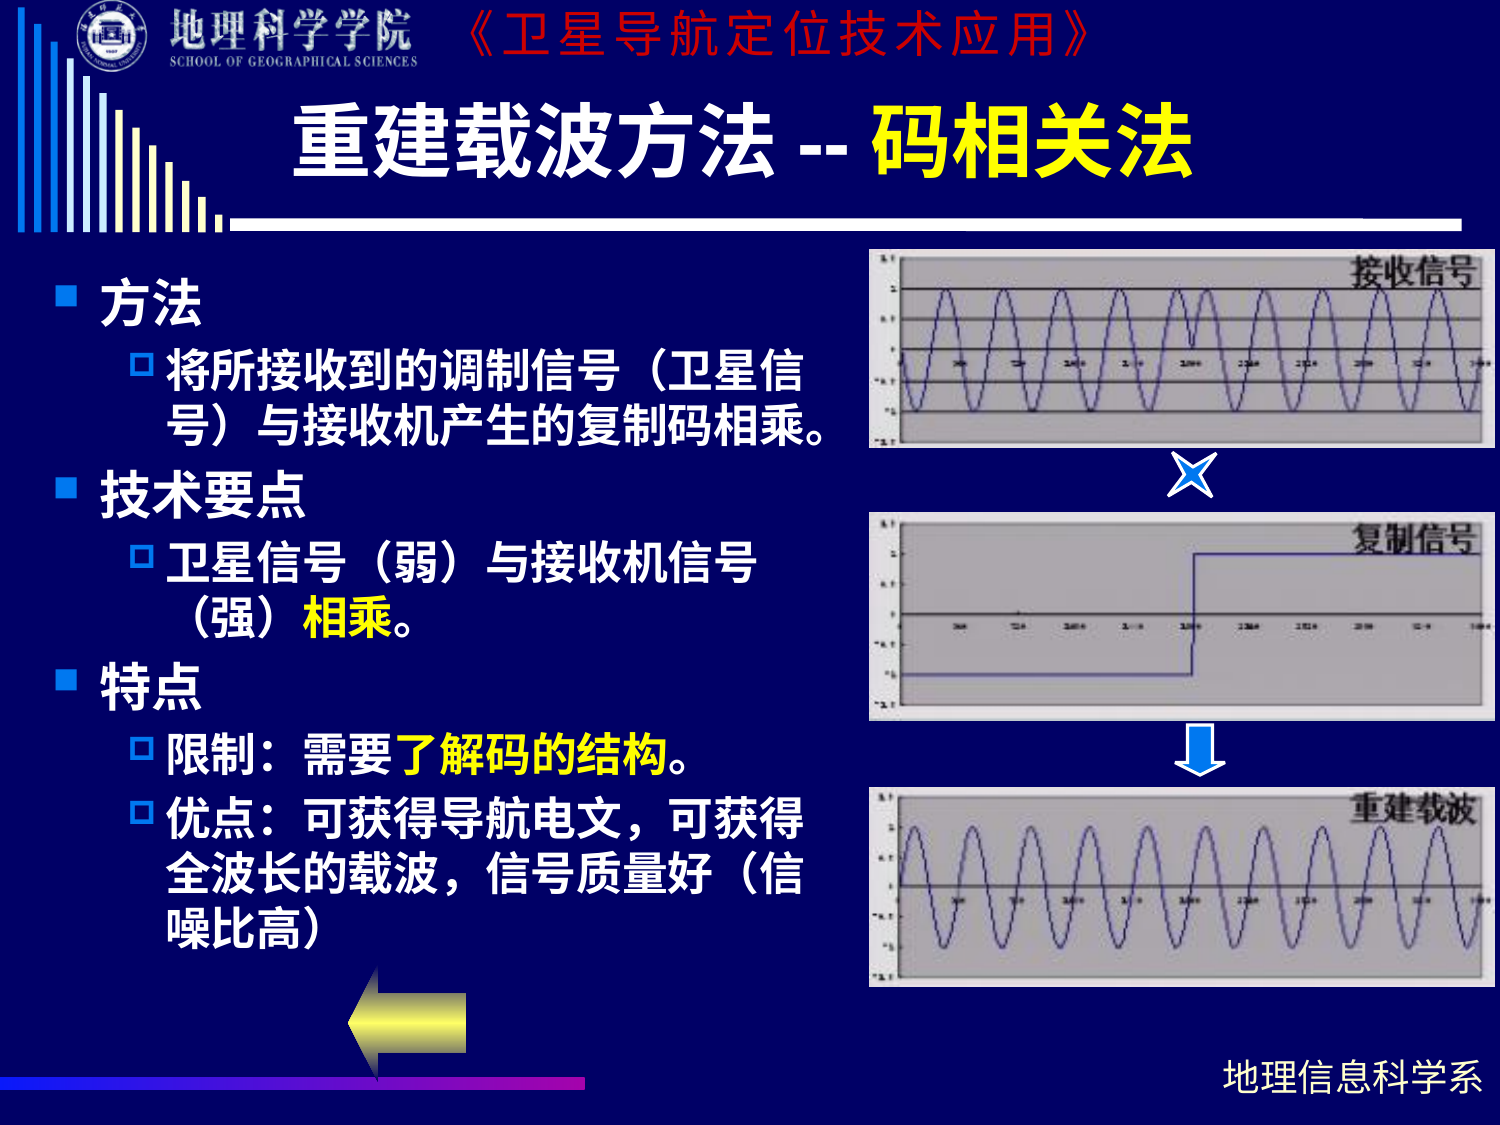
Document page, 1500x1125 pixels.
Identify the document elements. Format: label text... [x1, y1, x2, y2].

list 方法 将所接收到的调制信号（卫星信号）与接收机产生的复制码相乘。 技术要点 卫星信号（弱）与接收机信号（强）相乘。 特点 限制：需要了解码的结构。 优点：可获得导航电文，可获得全波长的载波，信号质量好（信噪比高） [0, 262, 857, 1025]
picture [869, 787, 1495, 987]
picture [869, 249, 1495, 449]
text_box [1175, 730, 1226, 776]
text_box [1168, 456, 1215, 498]
picture [869, 512, 1495, 721]
title 重建载波方法--码相关法 [275, 69, 1425, 209]
text_box [348, 964, 467, 1083]
